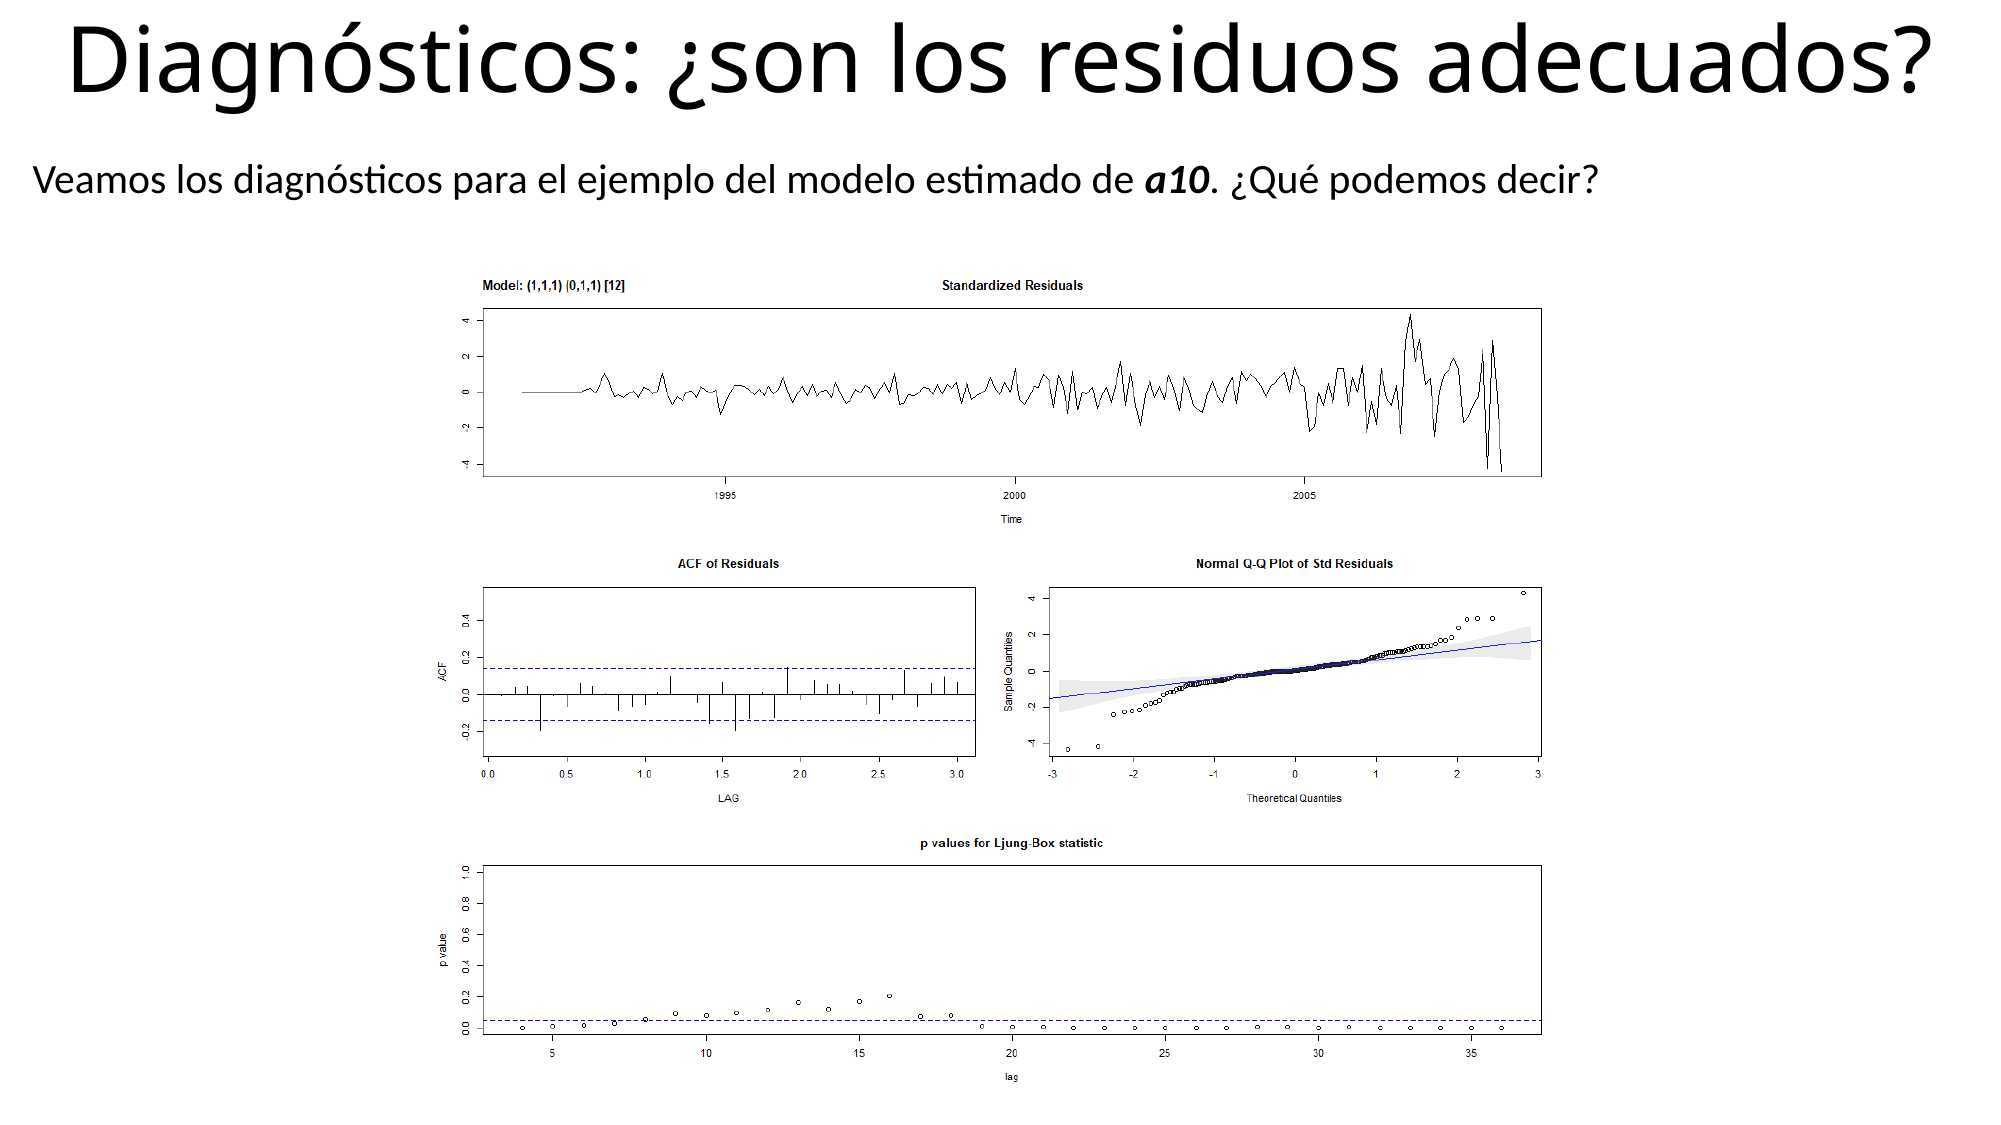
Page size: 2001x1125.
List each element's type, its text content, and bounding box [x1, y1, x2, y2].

text_box Diagnósticos: ¿son los residuos adecuados? [0, 2, 2000, 123]
list Veamos los diagnósticos para el ejemplo del modelo estimado de a10. ¿Qué podemos decir? [17, 149, 1916, 404]
picture [434, 259, 1566, 1095]
